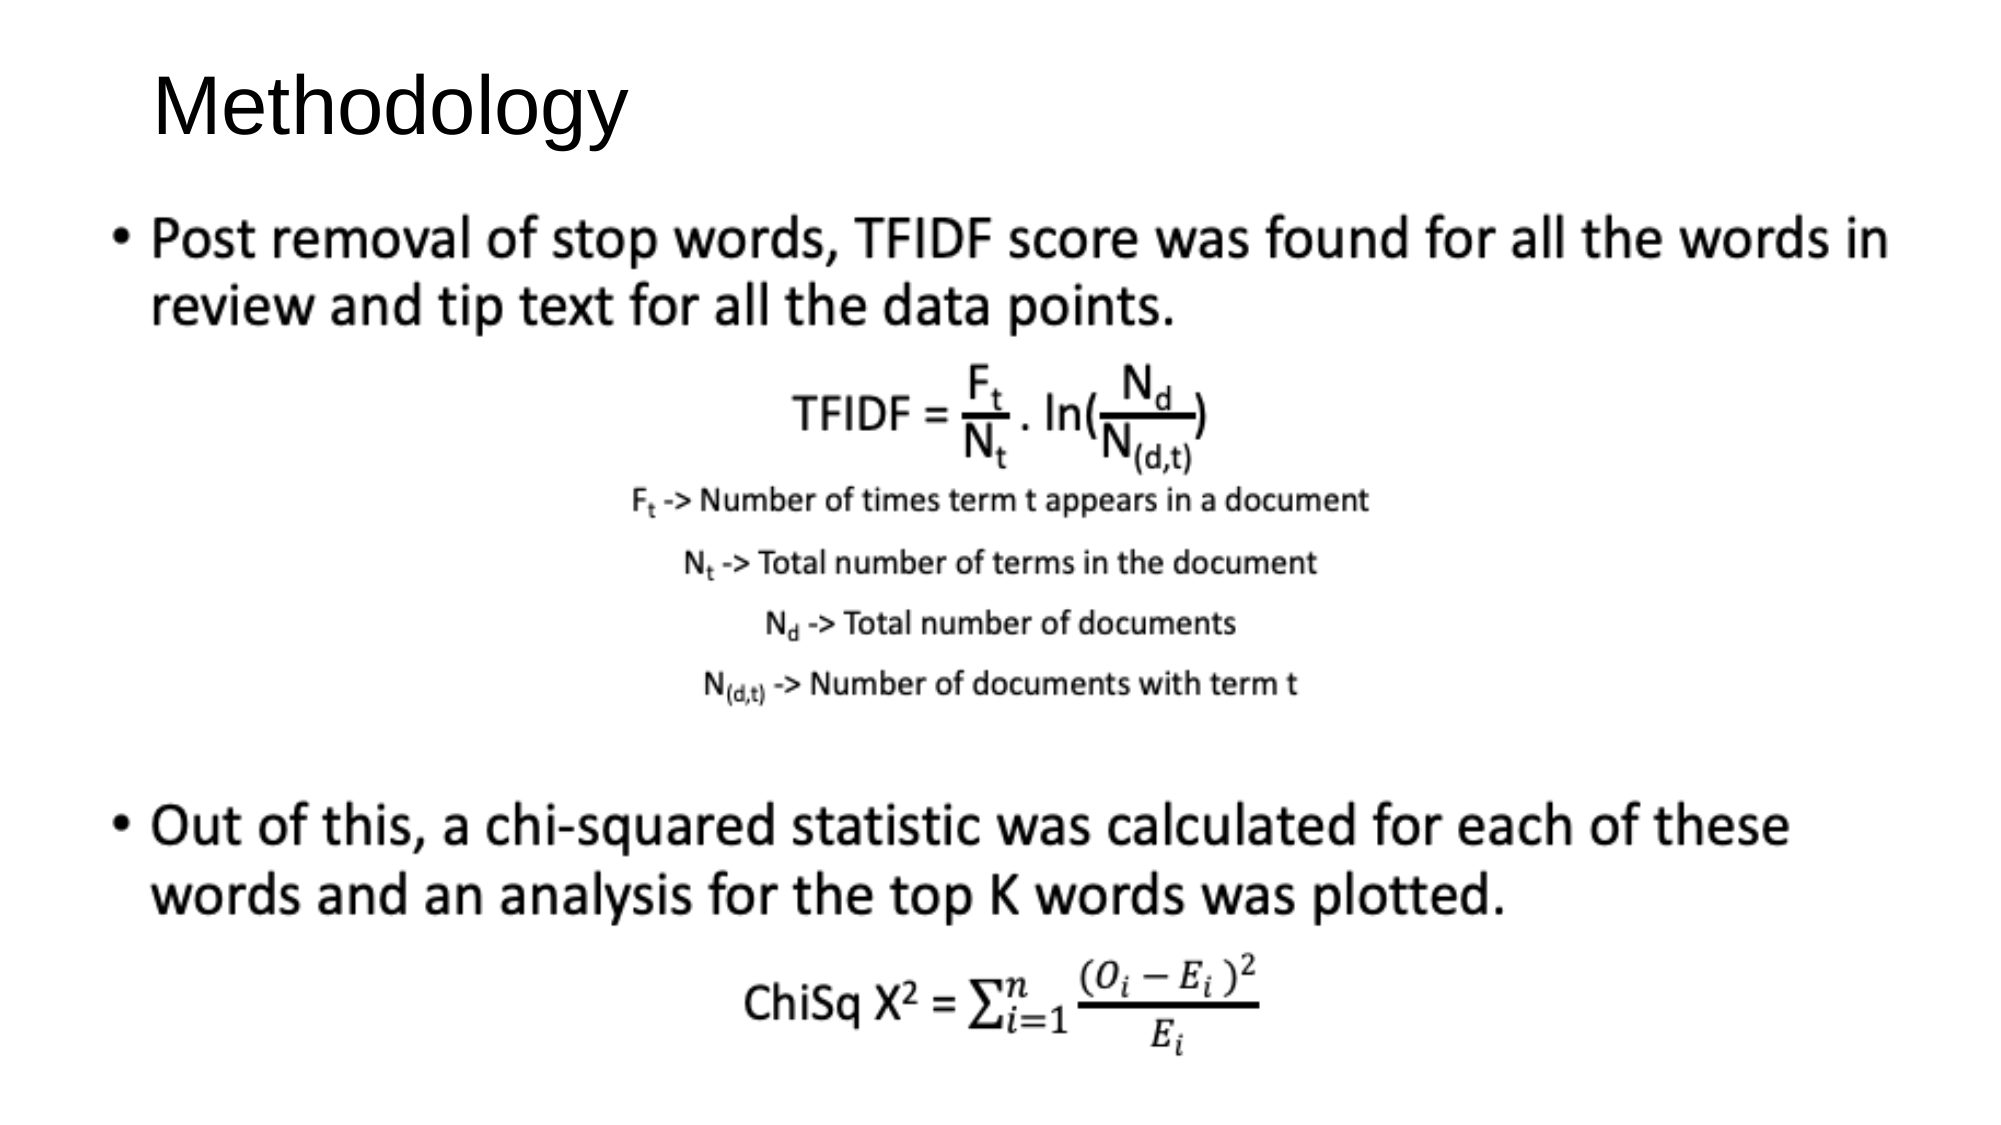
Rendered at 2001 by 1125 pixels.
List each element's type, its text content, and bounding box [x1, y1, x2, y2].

picture [76, 180, 1945, 1064]
title Methodology [137, 59, 1863, 156]
